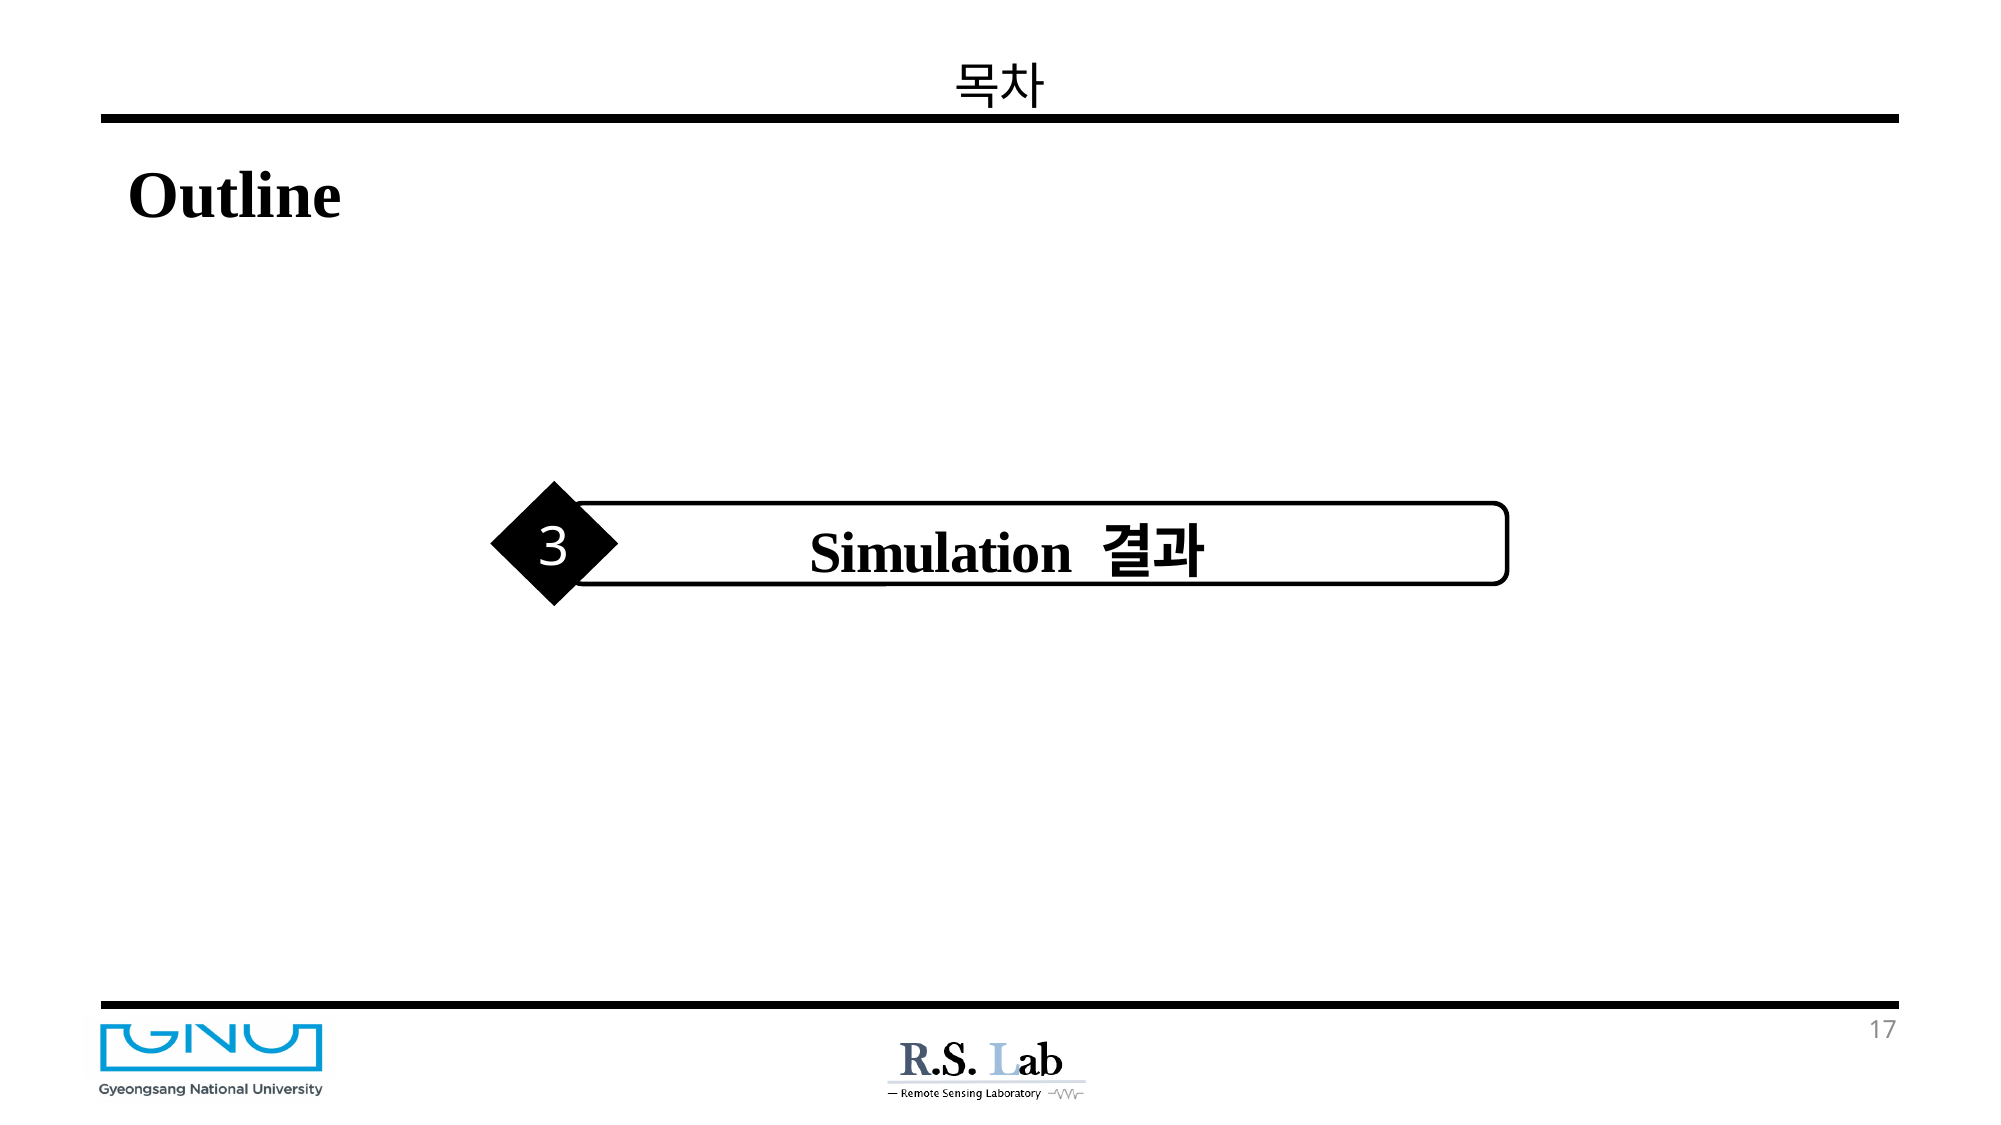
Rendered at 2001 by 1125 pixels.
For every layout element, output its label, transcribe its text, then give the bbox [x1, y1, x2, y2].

text_box 목차 [328, 16, 1672, 118]
slide_number 17 [1462, 1000, 1913, 1061]
picture [869, 1015, 1131, 1116]
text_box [490, 480, 1508, 659]
text_box Outline [24, 143, 445, 238]
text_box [83, 1015, 336, 1103]
